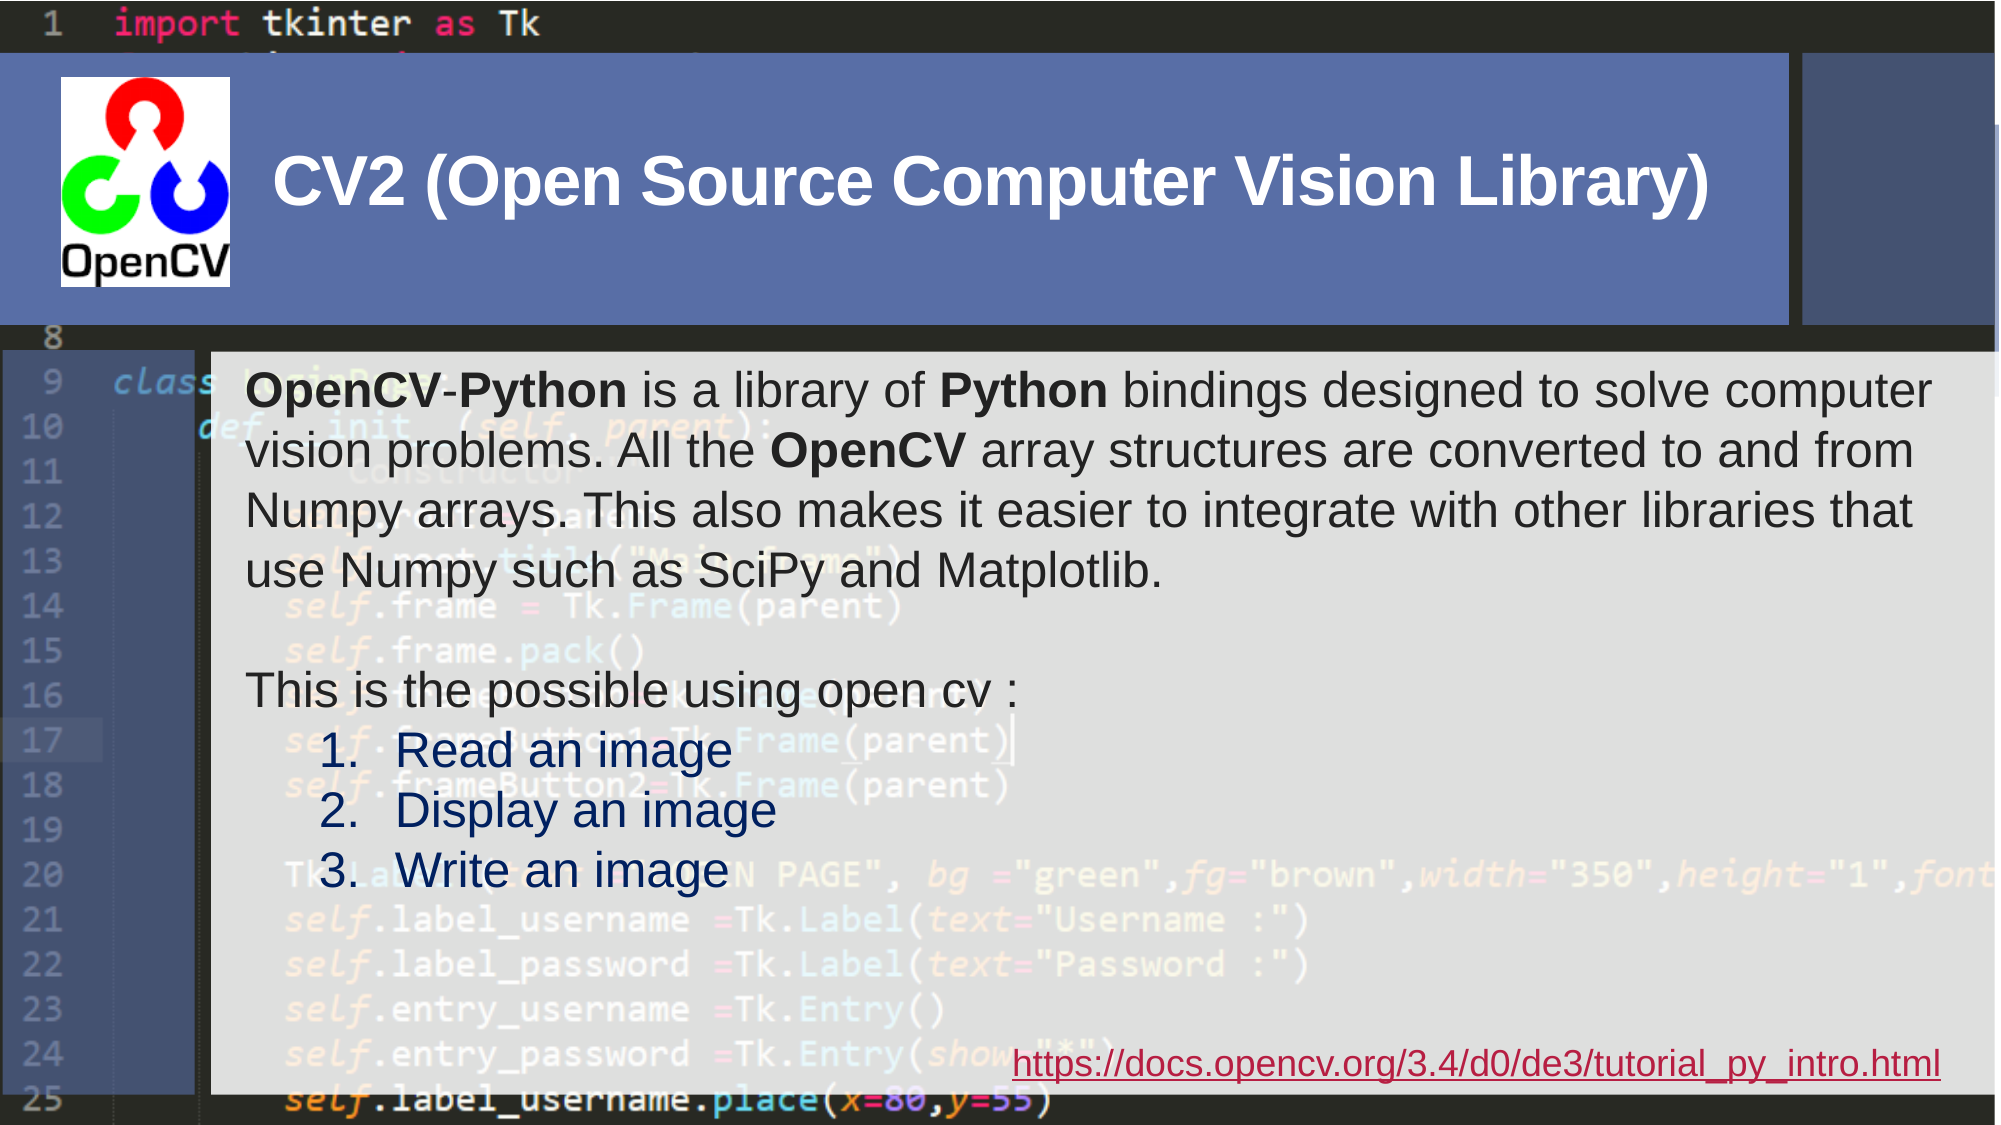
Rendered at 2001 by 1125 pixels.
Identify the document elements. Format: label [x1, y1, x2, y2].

text_box [1995, 1031, 2000, 1092]
text_box [1995, 351, 2000, 1031]
picture [0, 0, 1995, 1125]
